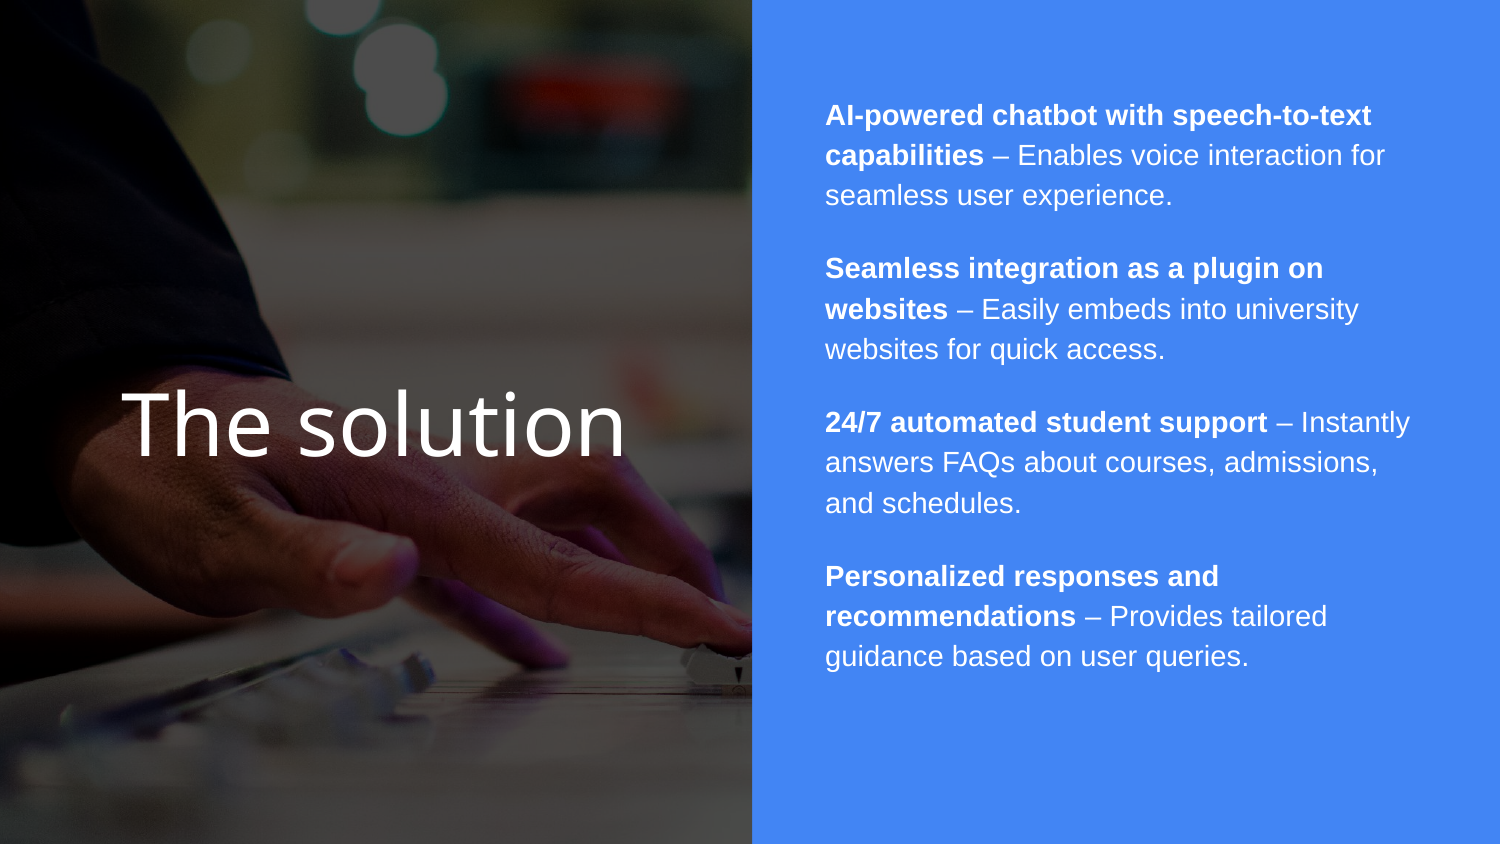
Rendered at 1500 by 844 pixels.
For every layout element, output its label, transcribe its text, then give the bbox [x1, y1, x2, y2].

list AI-powered chatbot with speech-to-text capabilities – Enables voice interaction for seamless user experience. Seamless integration as a plugin on websites – Easily embeds into university websites for quick access. 24/7 automated student support – Instantly answers FAQs about courses, admissions, and schedules. Personalized responses and recommendations – Provides tailored guidance based on user queries. [810, 18, 1440, 797]
picture [0, 0, 753, 844]
